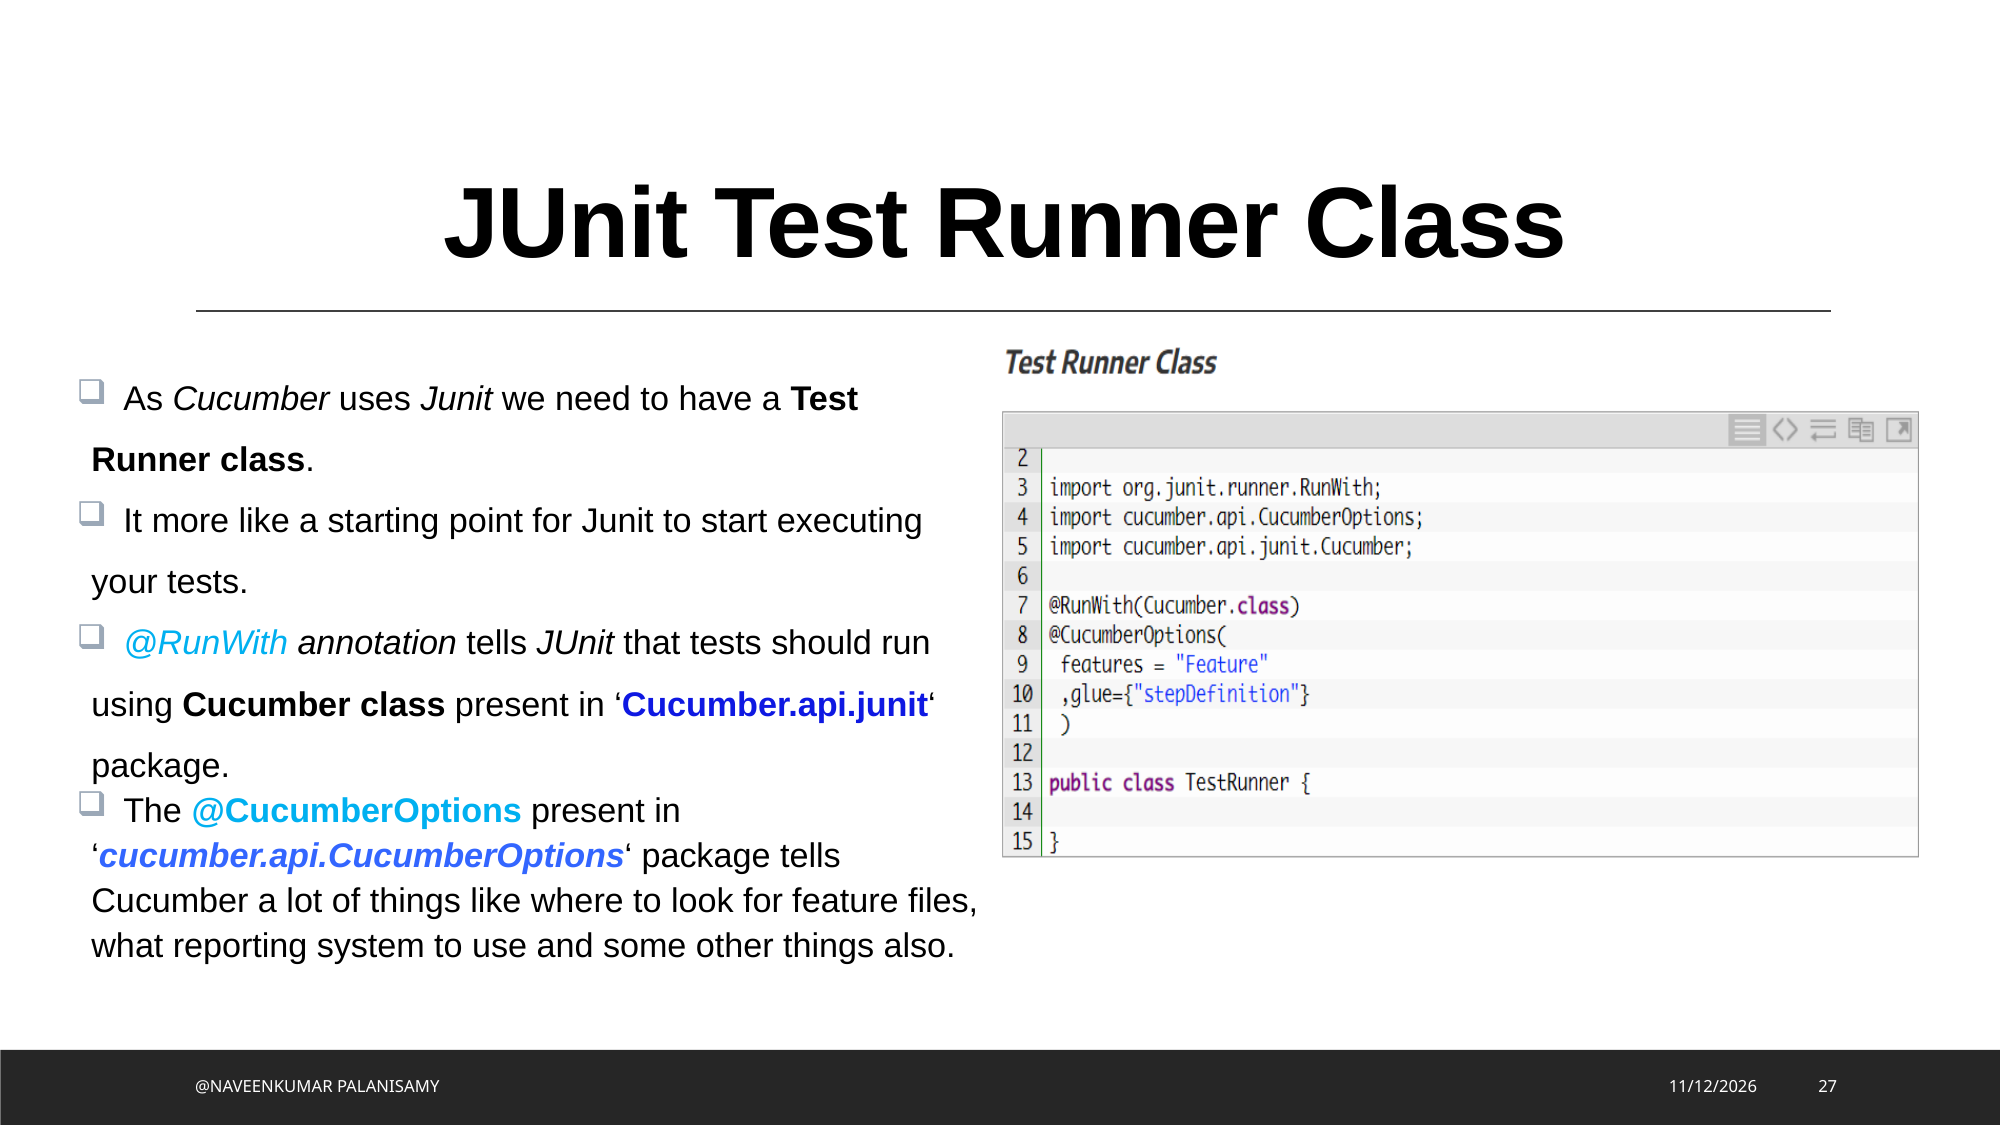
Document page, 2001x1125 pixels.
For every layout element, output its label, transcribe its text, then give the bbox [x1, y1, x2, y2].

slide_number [1348, 1057, 1773, 1118]
footer @NAVEENKUMAR PALANISAMY [180, 1057, 1299, 1118]
list As Cucumber uses Junit we need to have a Test Runner class. It more like a starting point for Junit to start executing your tests. @RunWith annotation tells JUnit that tests should run using Cucumber class present in ‘Cucumber.api.junit‘ package. The @CucumberOptions present in ‘cucumber.api.CucumberOptions‘ package tells Cucumber a lot of things like where to look for feature files, what reporting system to use and some other things also. [76, 347, 984, 1004]
slide_number 27 [1803, 1057, 1932, 1118]
title JUnit Test Runner Class [180, 47, 1830, 285]
picture [999, 347, 1920, 875]
